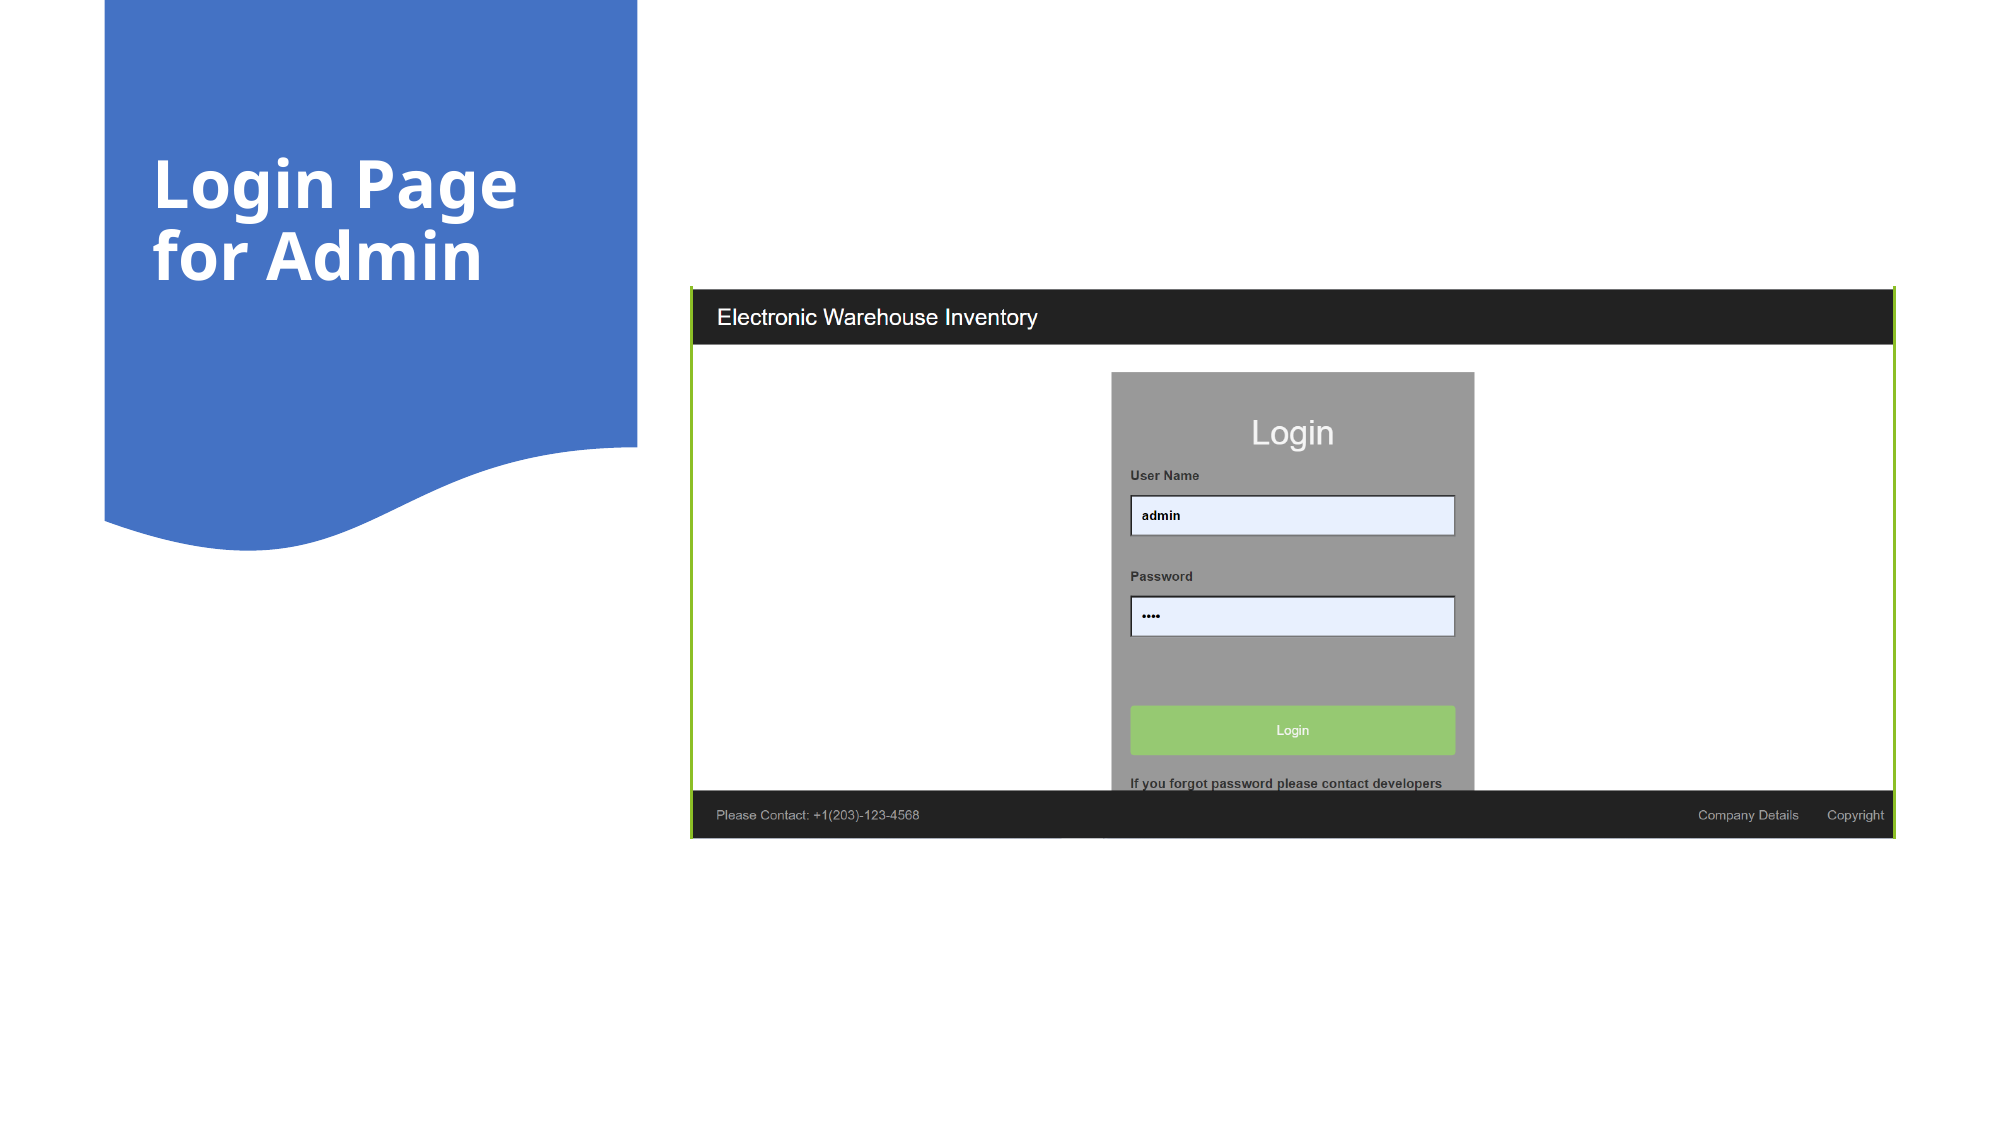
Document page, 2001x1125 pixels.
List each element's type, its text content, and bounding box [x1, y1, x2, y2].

text_box [103, 0, 639, 552]
picture [690, 286, 1896, 839]
title Login Page for Admin [137, 28, 604, 417]
